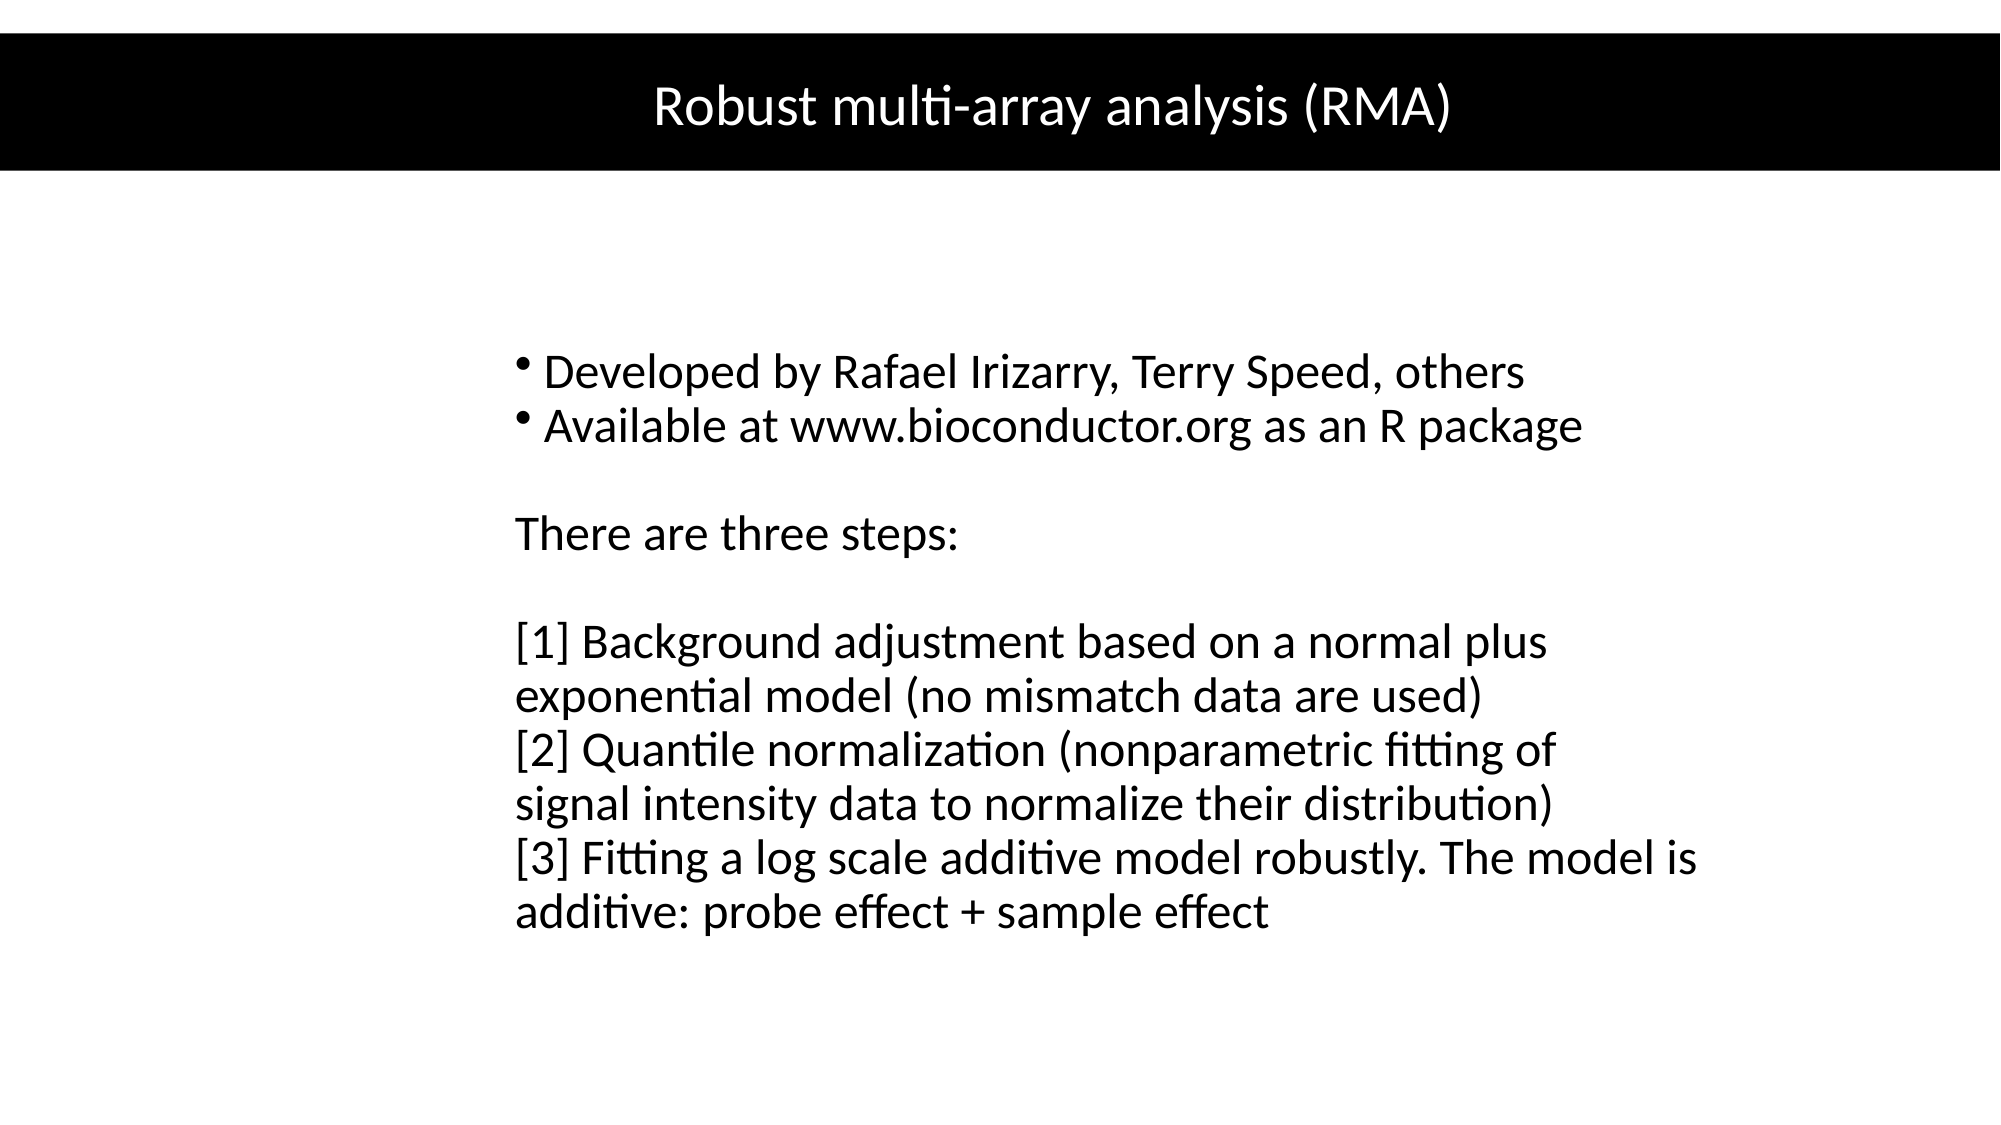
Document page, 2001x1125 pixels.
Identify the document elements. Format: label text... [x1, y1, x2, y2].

text_box Robust multi-array analysis (RMA) [639, 60, 1469, 145]
text_box Developed by Rafael Irizarry, Terry Speed, others Available at www.bioconductor.org as an R package There are three steps: [1] Background adjustment based on a normal plus exponential model (no mismatch data are used) [2] Quantile normalization (nonparametric fitting of signal intensity data to normalize their distribution) [3] Fitting a log scale additive model robustly. The model is additive: probe effect + sample effect [500, 337, 1738, 947]
text_box [0, 32, 2000, 172]
